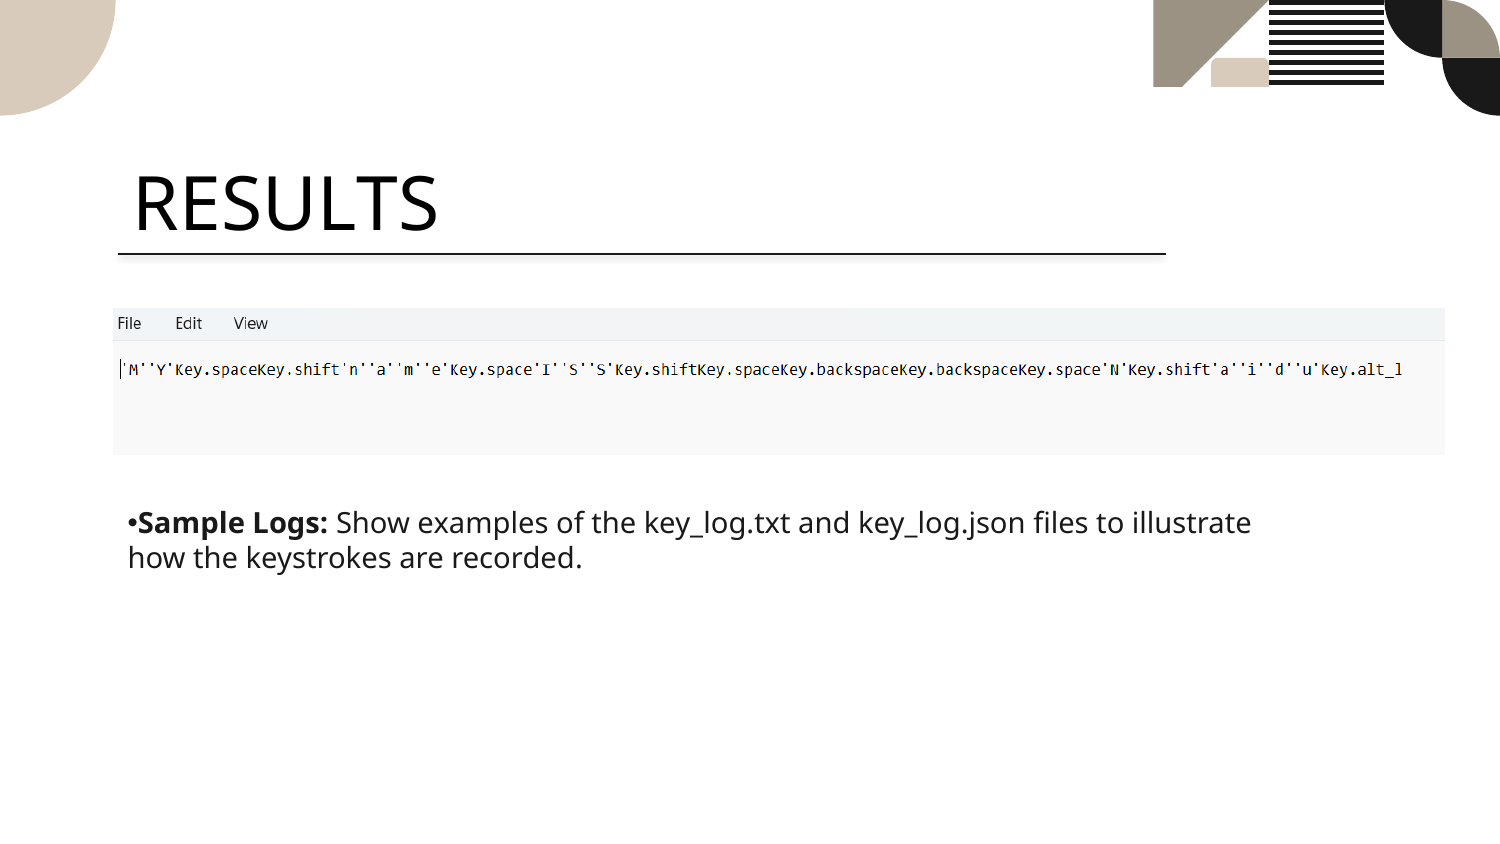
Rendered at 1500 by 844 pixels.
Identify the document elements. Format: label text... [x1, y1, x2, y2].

text_box Sample Logs: Show examples of the key_log.txt and key_log.json files to illustrate how the keystrokes are recorded. [113, 463, 1316, 617]
picture [112, 307, 1445, 455]
text_box RESULTS [118, 147, 868, 253]
